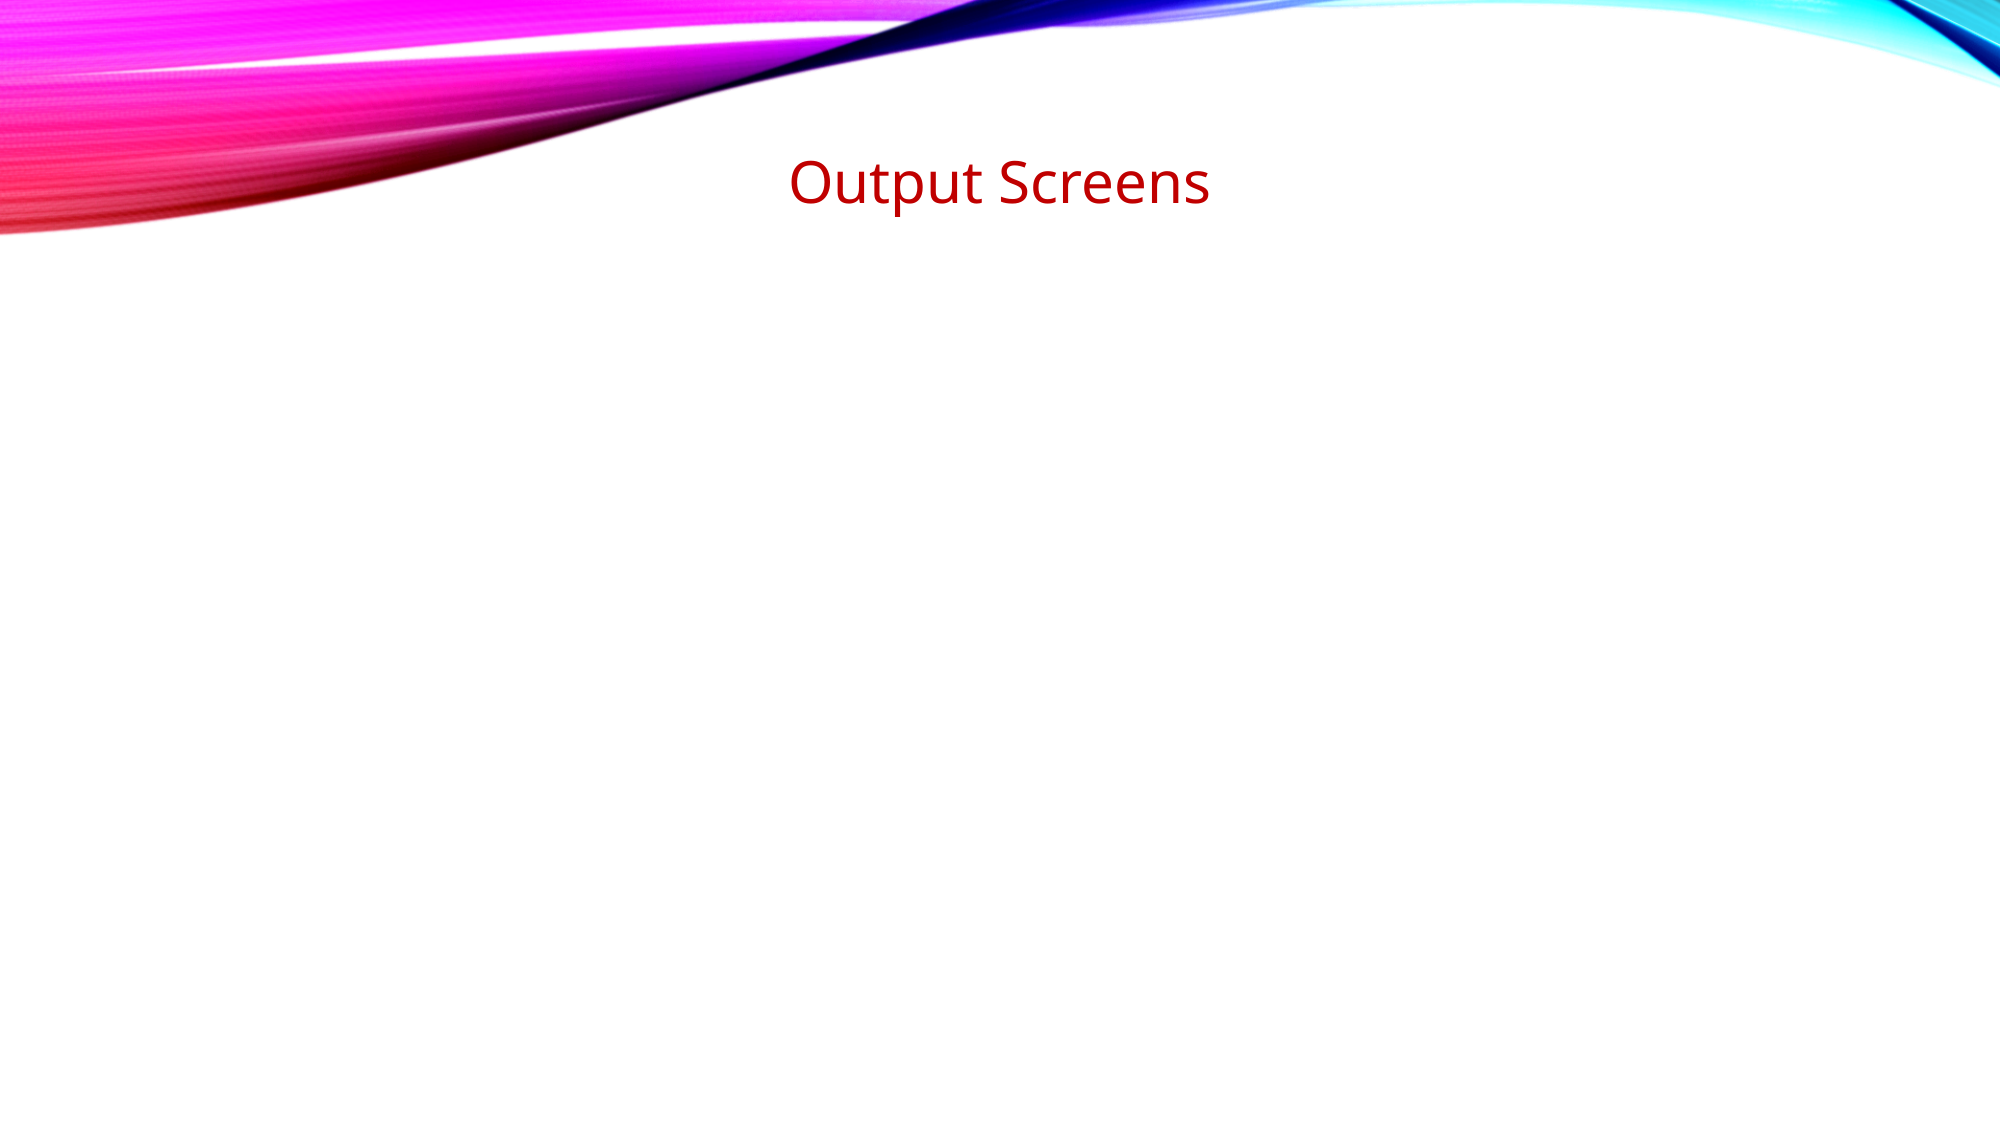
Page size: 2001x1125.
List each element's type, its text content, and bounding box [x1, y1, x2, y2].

text_box Output Screens [773, 138, 1735, 223]
picture [1890, 0, 2000, 75]
picture [1910, 0, 2000, 45]
picture [0, 0, 2000, 237]
